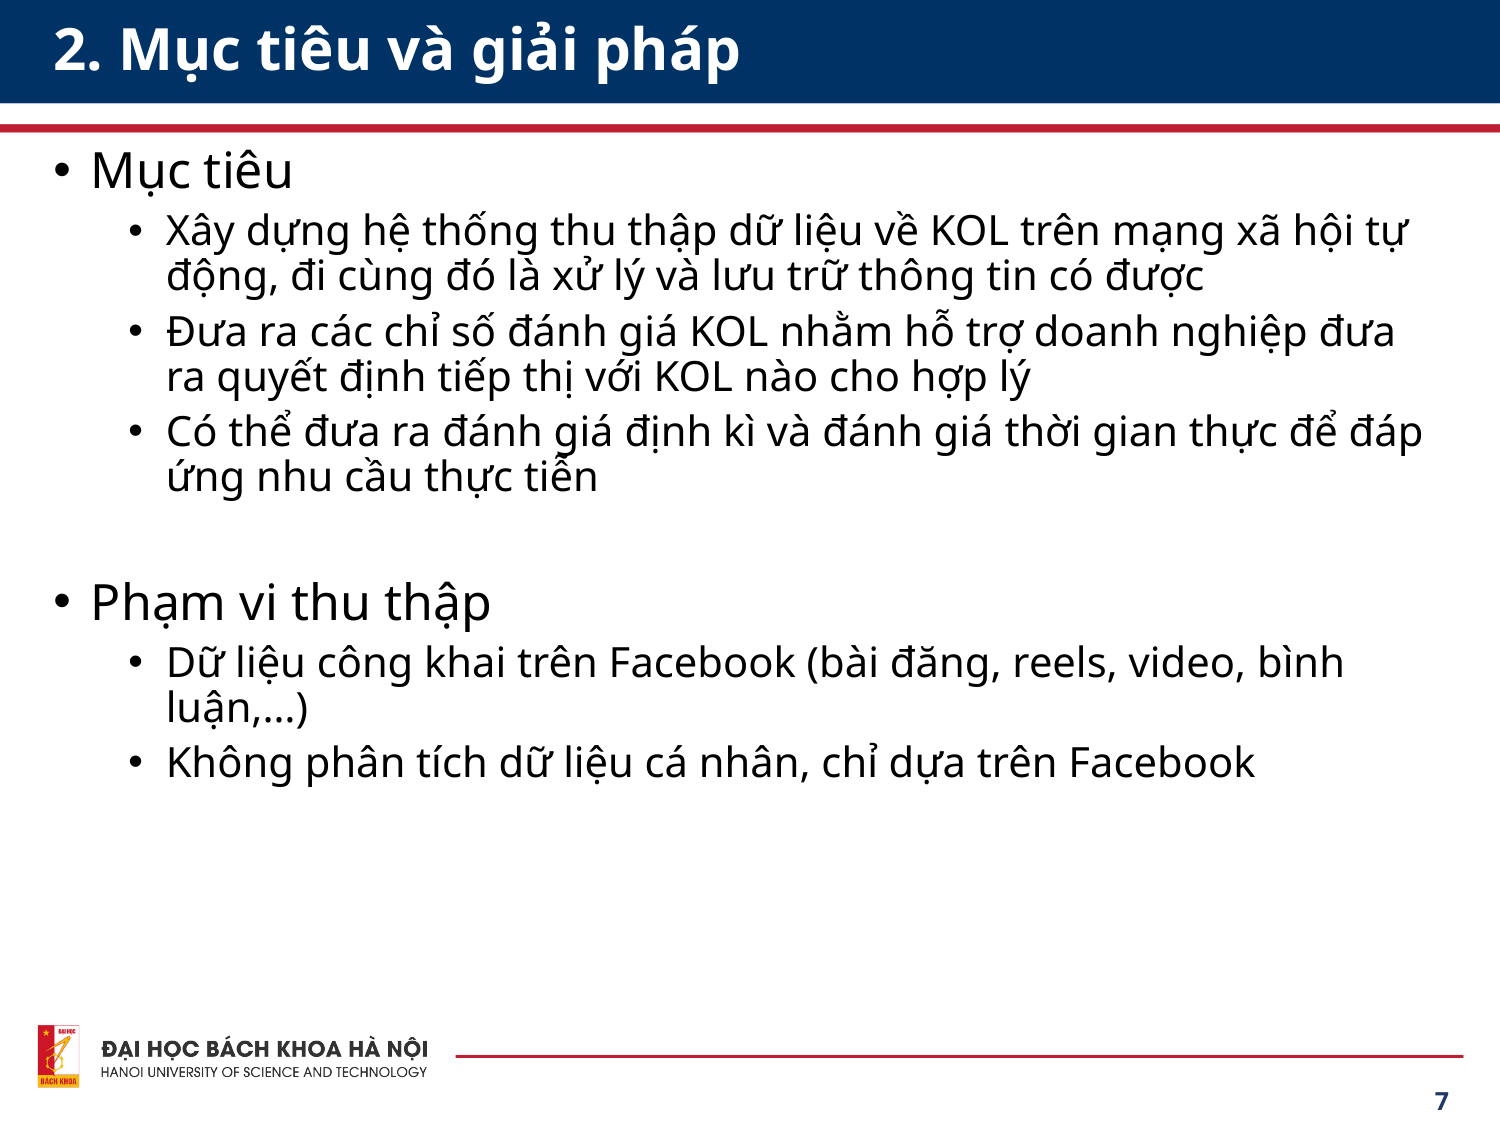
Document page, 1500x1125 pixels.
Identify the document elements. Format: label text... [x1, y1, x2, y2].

picture [0, 0, 1500, 1125]
list Mục tiêu Xây dựng hệ thống thu thập dữ liệu về KOL trên mạng xã hội tự động, đi cùng đó là xử lý và lưu trữ thông tin có được Đưa ra các chỉ số đánh giá KOL nhằm hỗ trợ doanh nghiệp đưa ra quyết định tiếp thị với KOL nào cho hợp lý Có thể đưa ra đánh giá định kì và đánh giá thời gian thực để đáp ứng nhu cầu thực tiễn Phạm vi thu thập Dữ liệu công khai trên Facebook (bài đăng, reels, video, bình luận,…) Không phân tích dữ liệu cá nhân, chỉ dựa trên Facebook [38, 138, 1462, 1008]
title 2. Mục tiêu và giải pháp [38, 12, 1462, 87]
slide_number 7 [1126, 1078, 1464, 1125]
